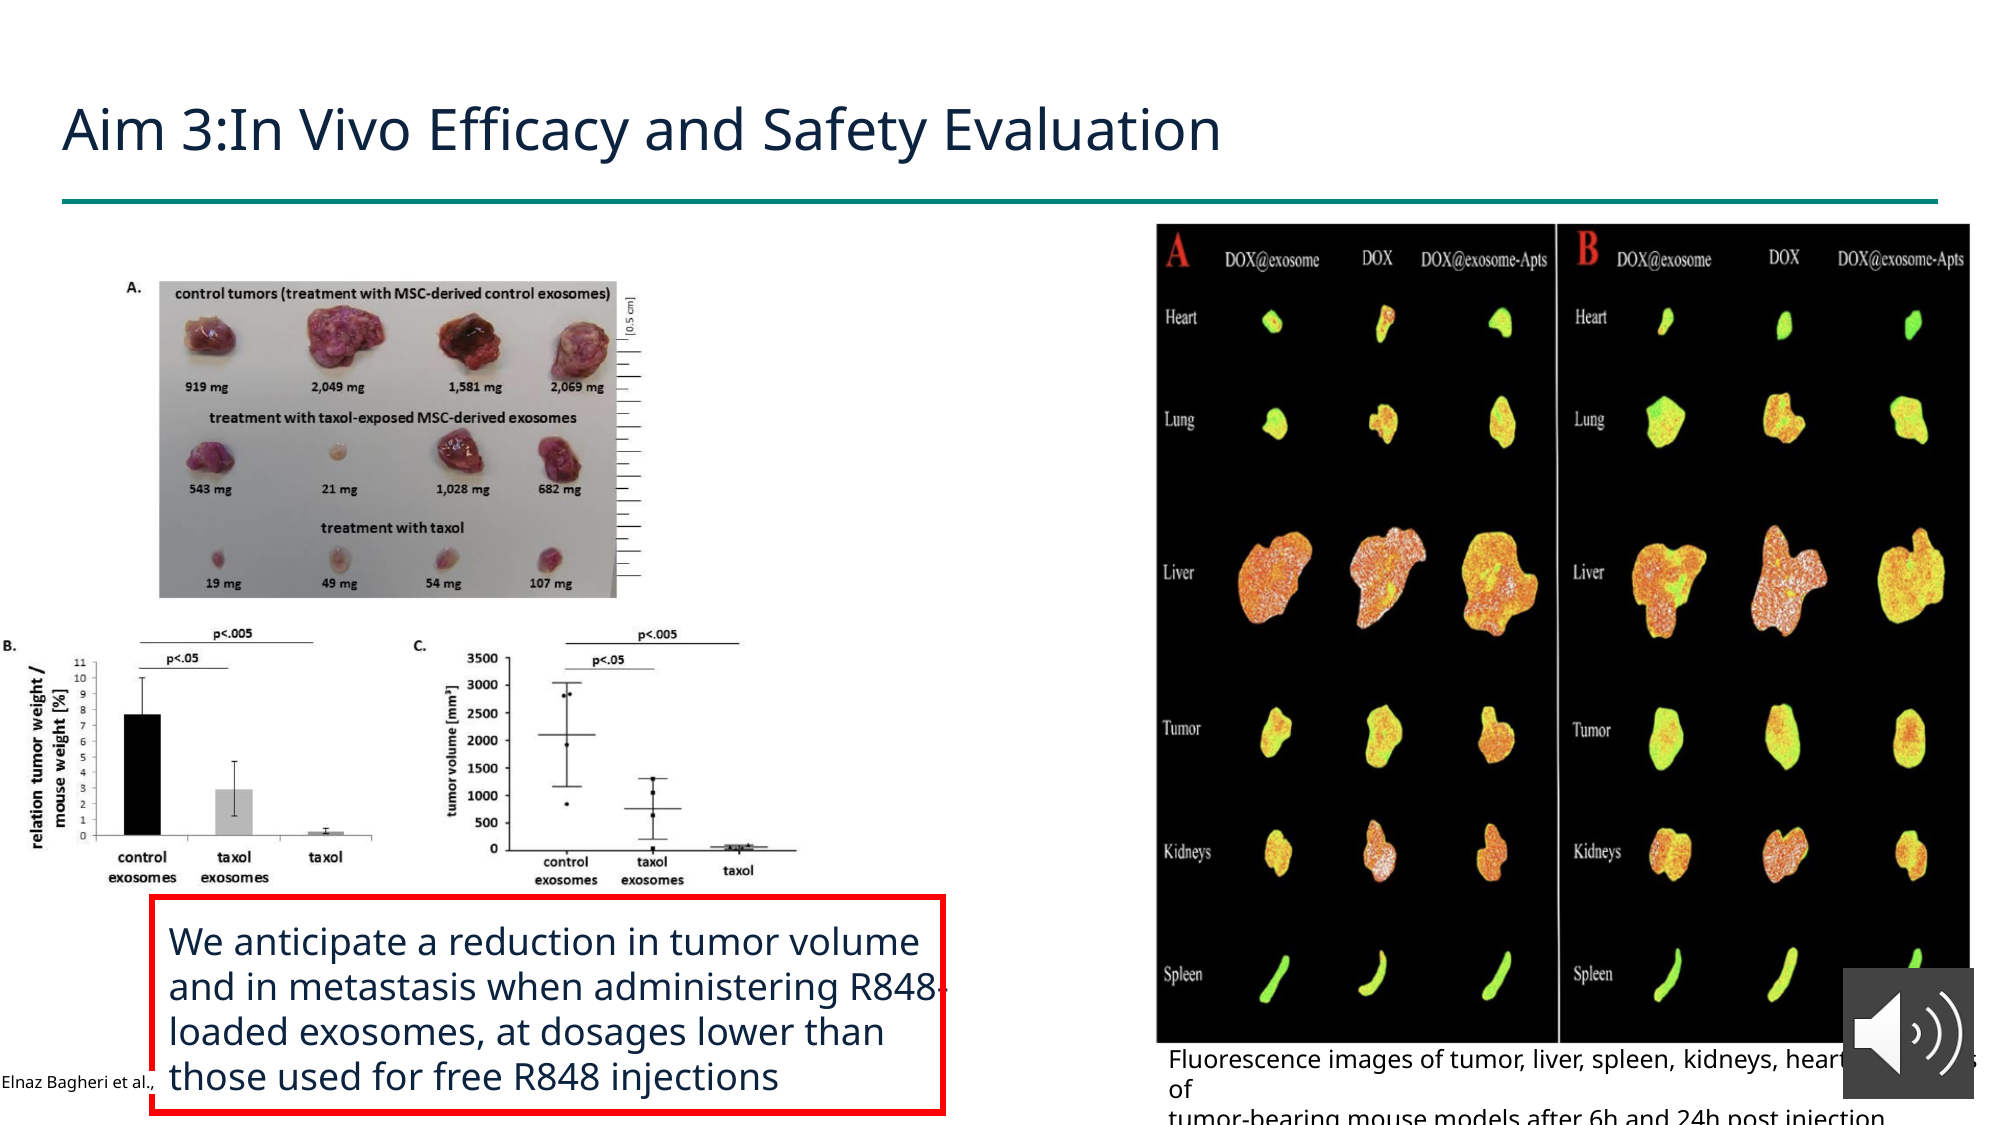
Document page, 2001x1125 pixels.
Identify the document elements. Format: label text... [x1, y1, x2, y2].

picture [1151, 216, 1975, 1100]
text_box [151, 896, 944, 1113]
text_box Elnaz Bagheri et al., [1, 1072, 170, 1125]
title Aim 3:In Vivo Efficacy and Safety Evaluation [62, 62, 1742, 202]
list We anticipate a reduction in tumor volume and in metastasis when administering R848-loaded exosomes, at dosages lower than those used for free R848 injections [170, 917, 960, 1125]
text_box Fluorescence images of tumor, liver, spleen, kidneys, heart, and lungs of tumor-bearing mouse models after 6h and 24h post injection [1168, 1043, 2000, 1113]
picture [0, 276, 806, 900]
